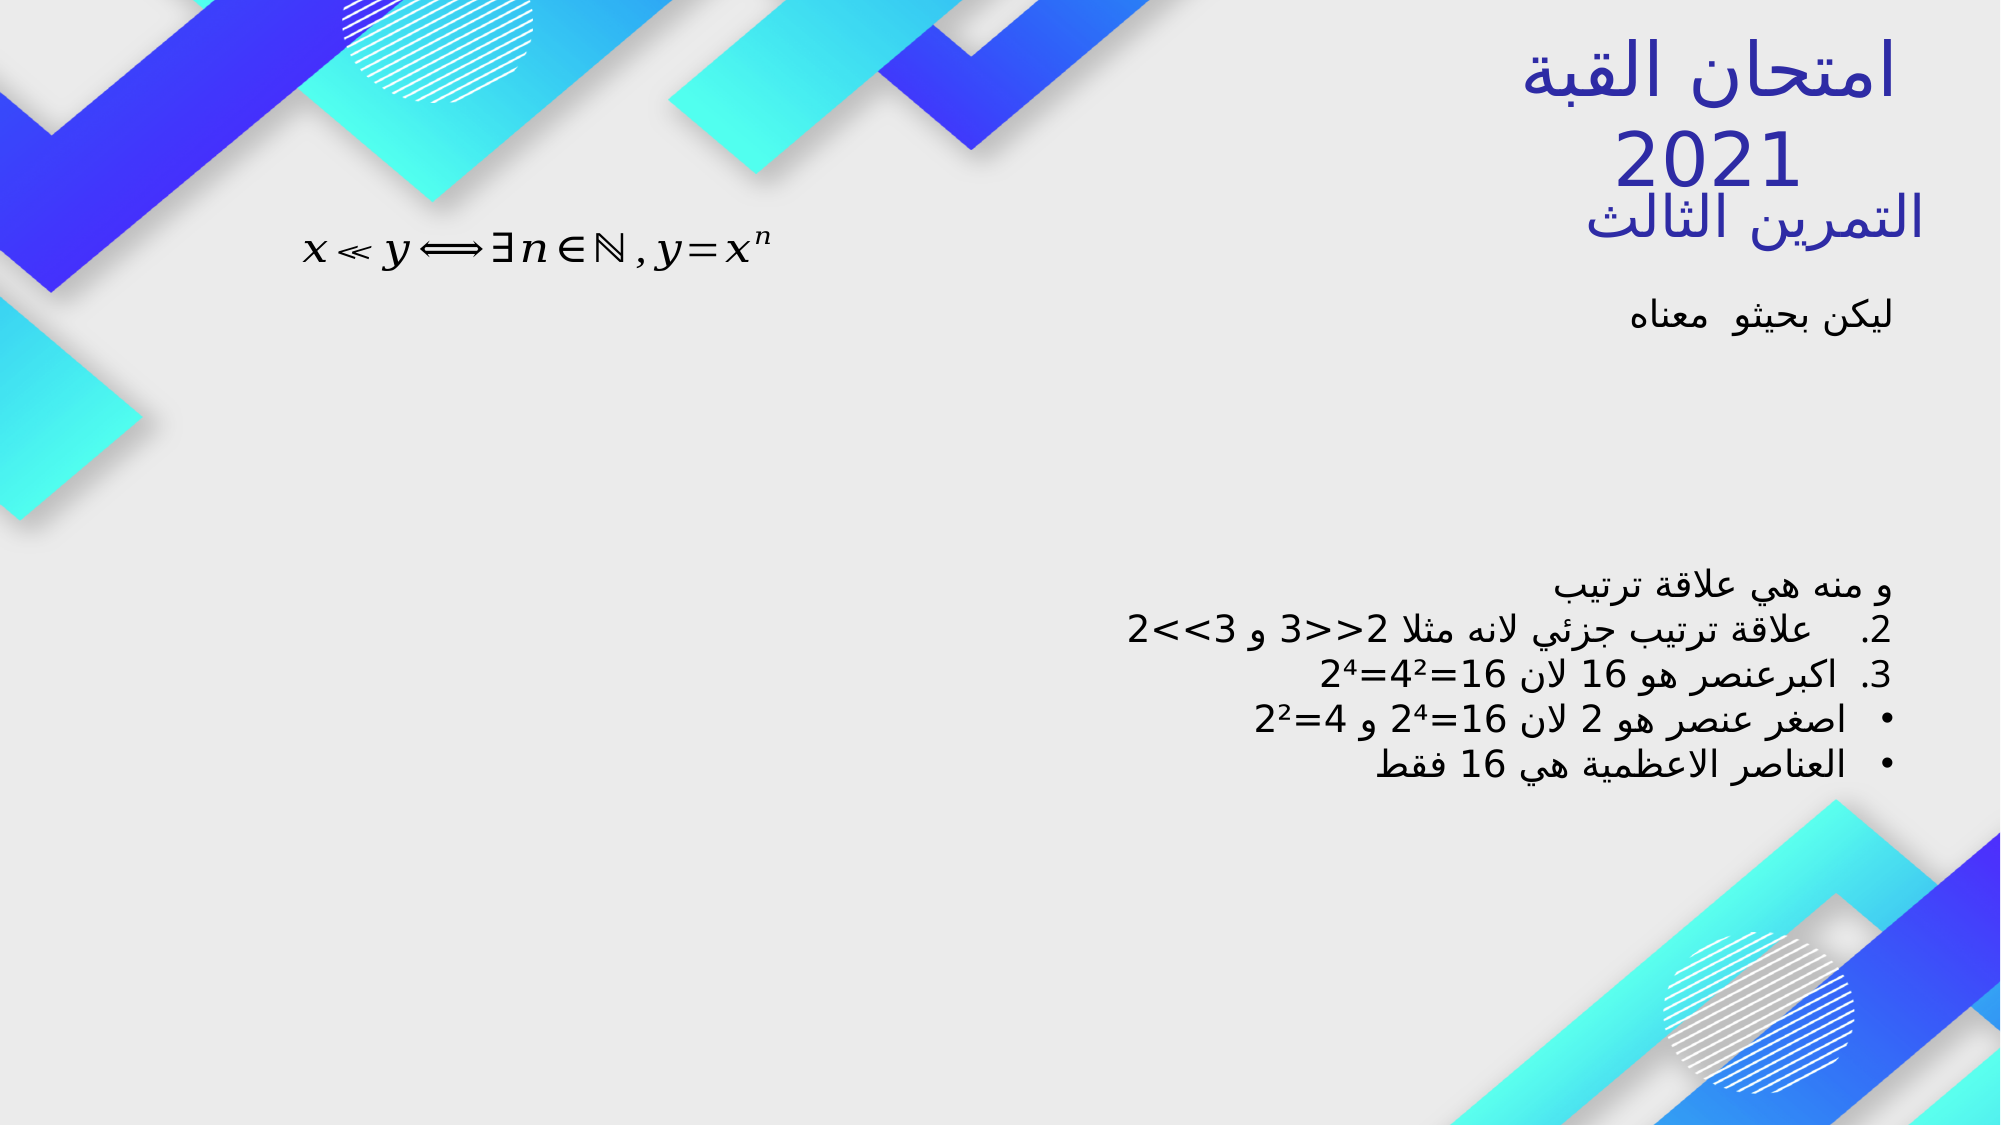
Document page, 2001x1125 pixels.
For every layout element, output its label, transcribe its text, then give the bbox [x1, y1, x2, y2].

text_box التمرين الثالث [941, 137, 1942, 257]
text_box امتحان القبة 2021 [1418, 13, 2000, 209]
picture [0, 0, 2001, 1125]
